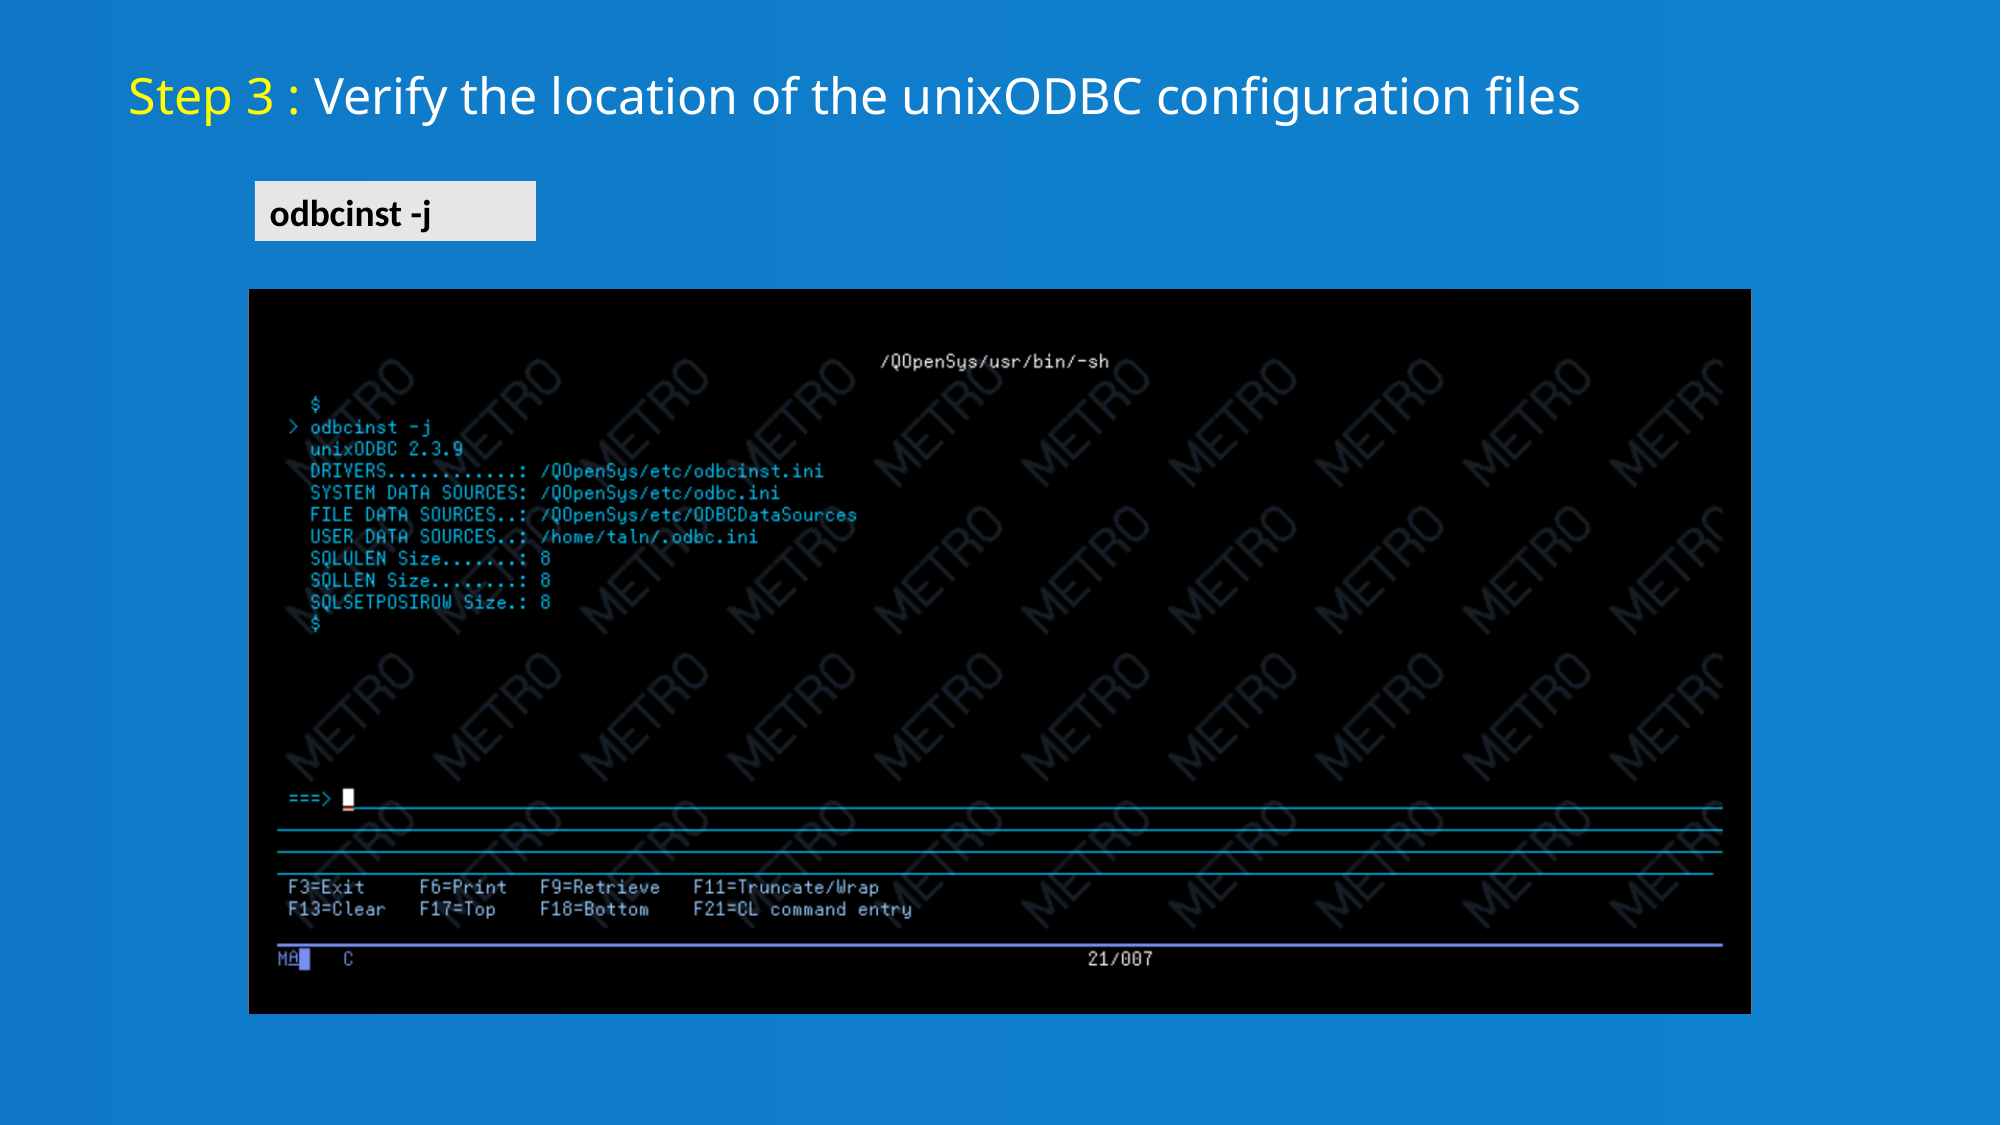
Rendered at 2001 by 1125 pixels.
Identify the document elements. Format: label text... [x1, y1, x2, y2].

text_box Step 3 : Verify the location of the unixODBC configuration files [113, 57, 1629, 132]
picture [248, 289, 1752, 1014]
text_box odbcinst -j [254, 181, 536, 241]
